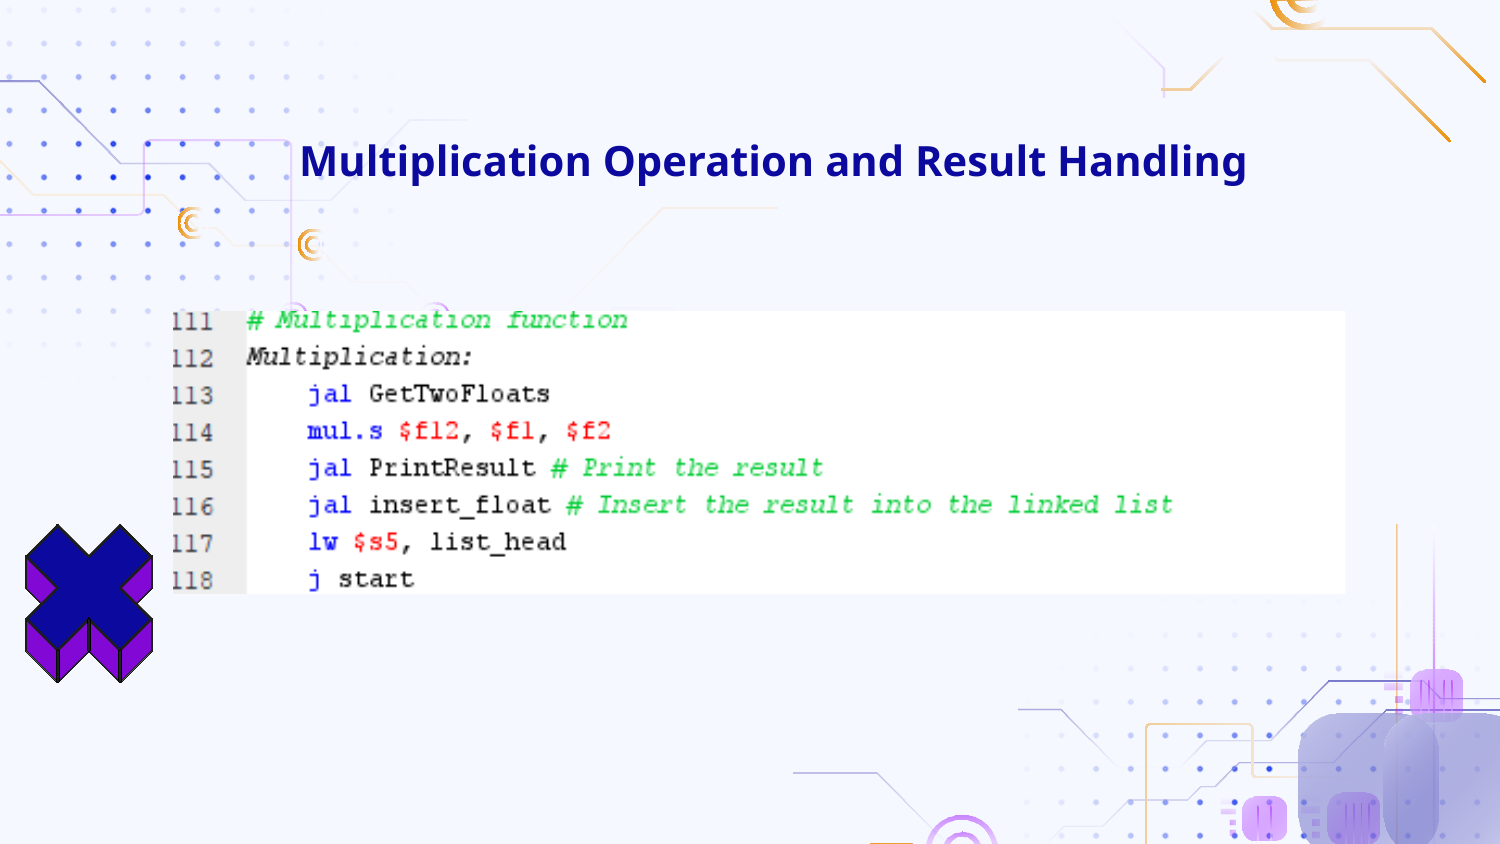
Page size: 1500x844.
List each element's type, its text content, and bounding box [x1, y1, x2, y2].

picture [172, 311, 1346, 595]
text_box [25, 524, 153, 683]
text_box Multiplication Operation and Result Handling [782, 127, 1264, 238]
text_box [749, 371, 1500, 844]
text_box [0, 0, 779, 735]
